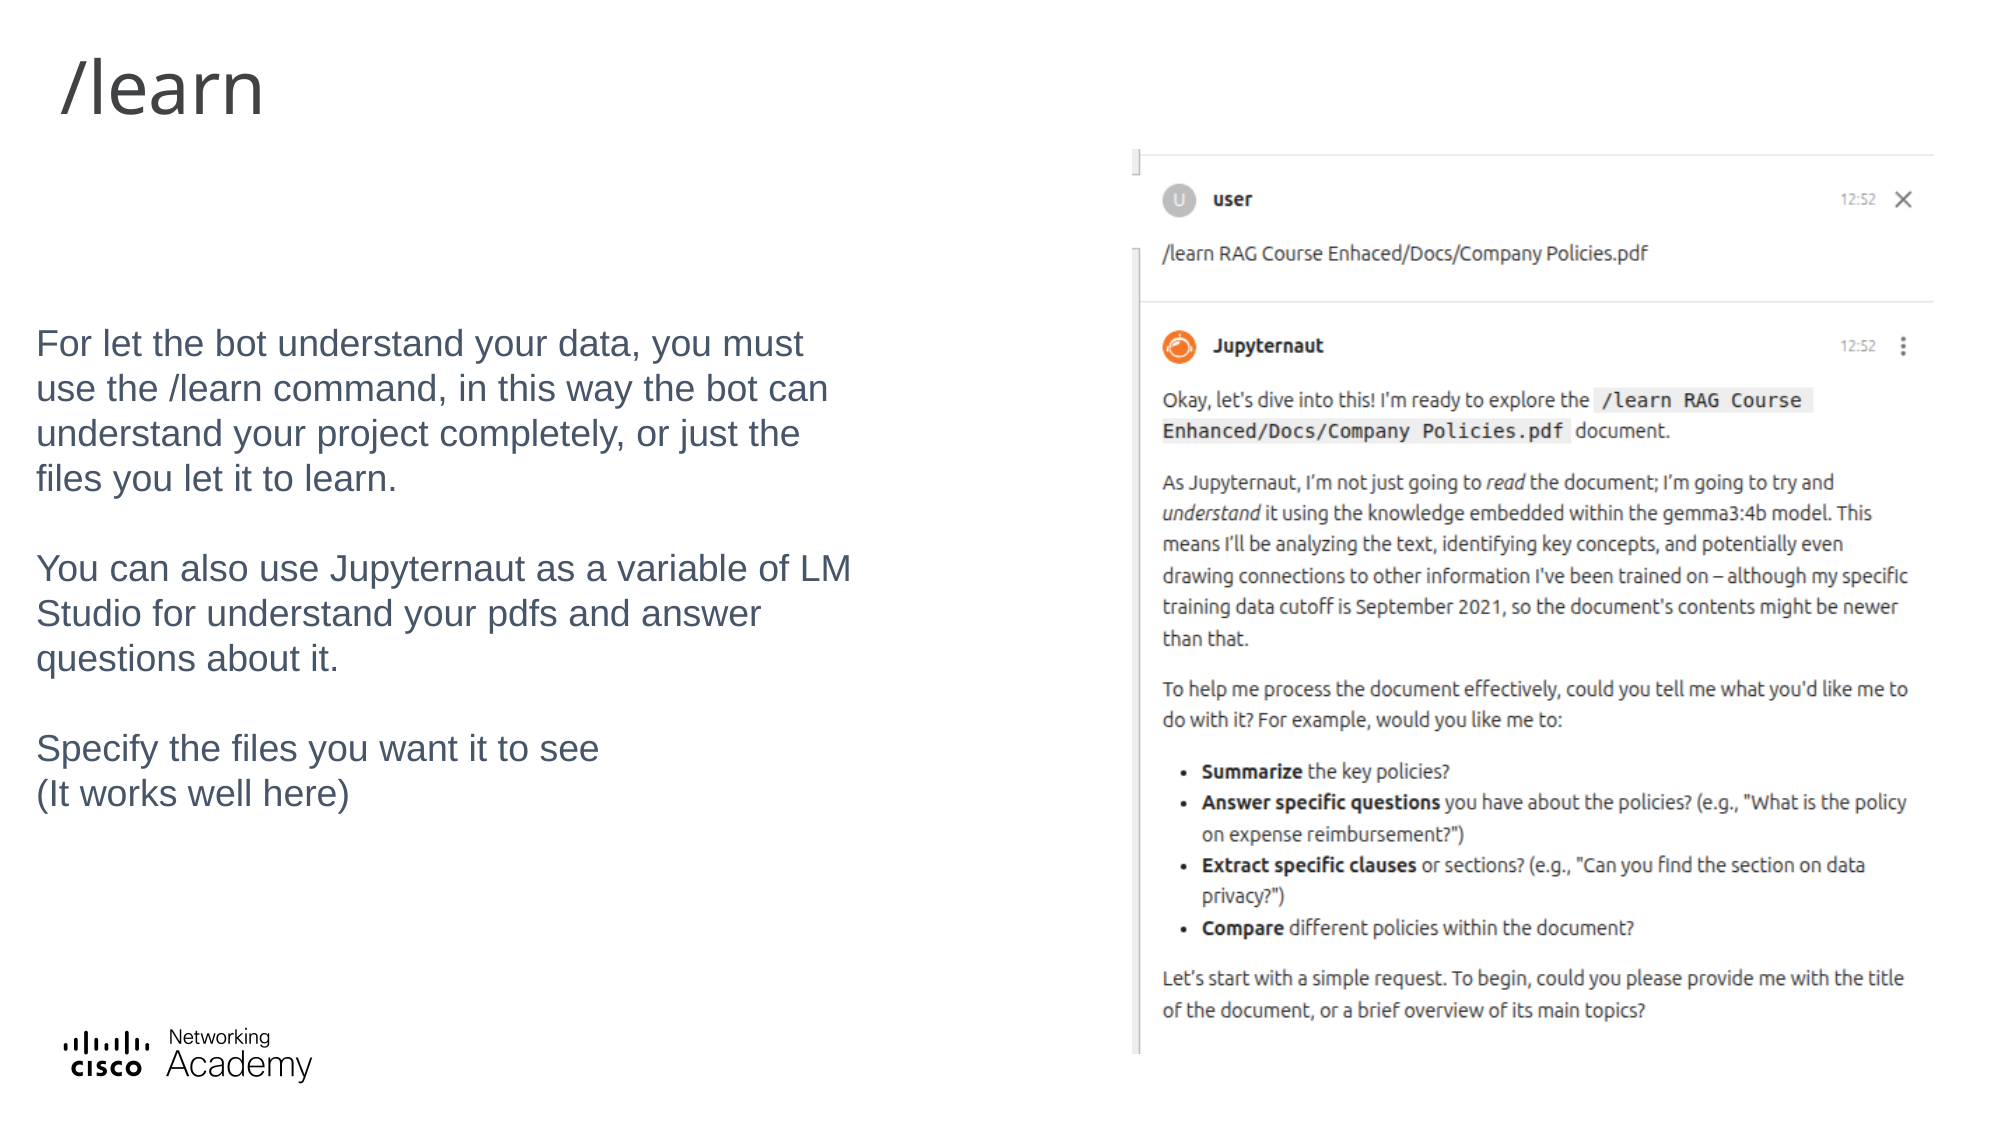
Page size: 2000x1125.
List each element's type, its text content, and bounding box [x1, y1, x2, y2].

picture [60, 1024, 316, 1087]
title /learn [53, 36, 1853, 150]
picture [1132, 148, 1934, 1054]
text_box For let the bot understand your data, you must use the /learn command, in this way the bot can understand your project completely, or just the files you let it to learn. You can also use Jupyternaut as a variable of LM Studio for understand your pdfs and answer questions about it. Specify the files you want it to see (It works well here) [21, 311, 881, 957]
